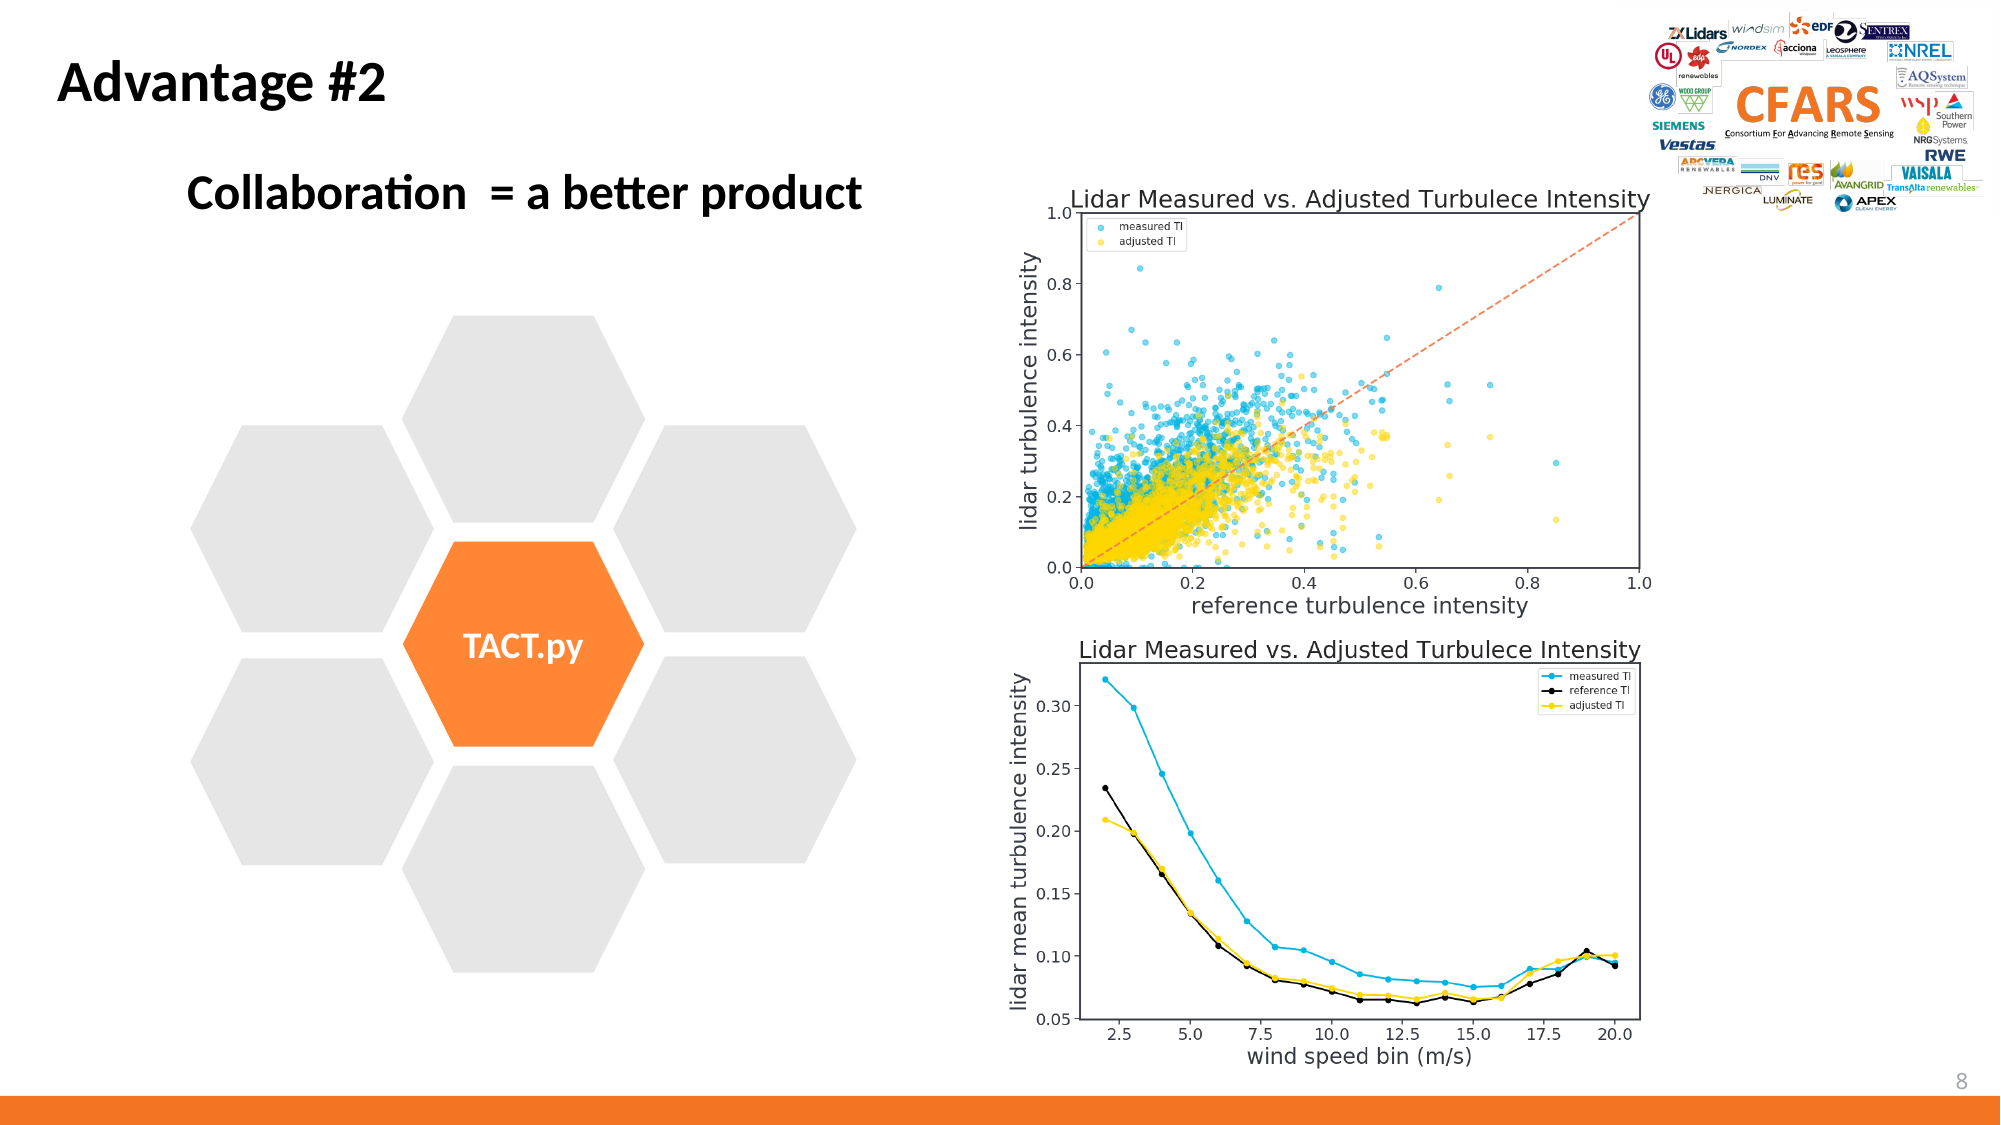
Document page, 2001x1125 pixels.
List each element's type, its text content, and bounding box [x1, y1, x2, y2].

picture [1011, 12, 1983, 618]
text_box Collaboration = a better product [45, 151, 1005, 227]
text_box TACT.py [401, 540, 646, 748]
text_box [190, 425, 434, 633]
text_box [1532, 11, 1992, 261]
text_box [401, 765, 646, 973]
text_box [401, 315, 646, 523]
text_box [190, 658, 434, 866]
picture [999, 628, 1650, 1070]
picture [1617, 0, 2000, 216]
text_box [0, 1095, 2000, 1125]
text_box [613, 425, 857, 633]
text_box [613, 656, 857, 864]
text_box Advantage #2 [0, 52, 1532, 112]
slide_number 8 [1899, 1052, 1984, 1095]
